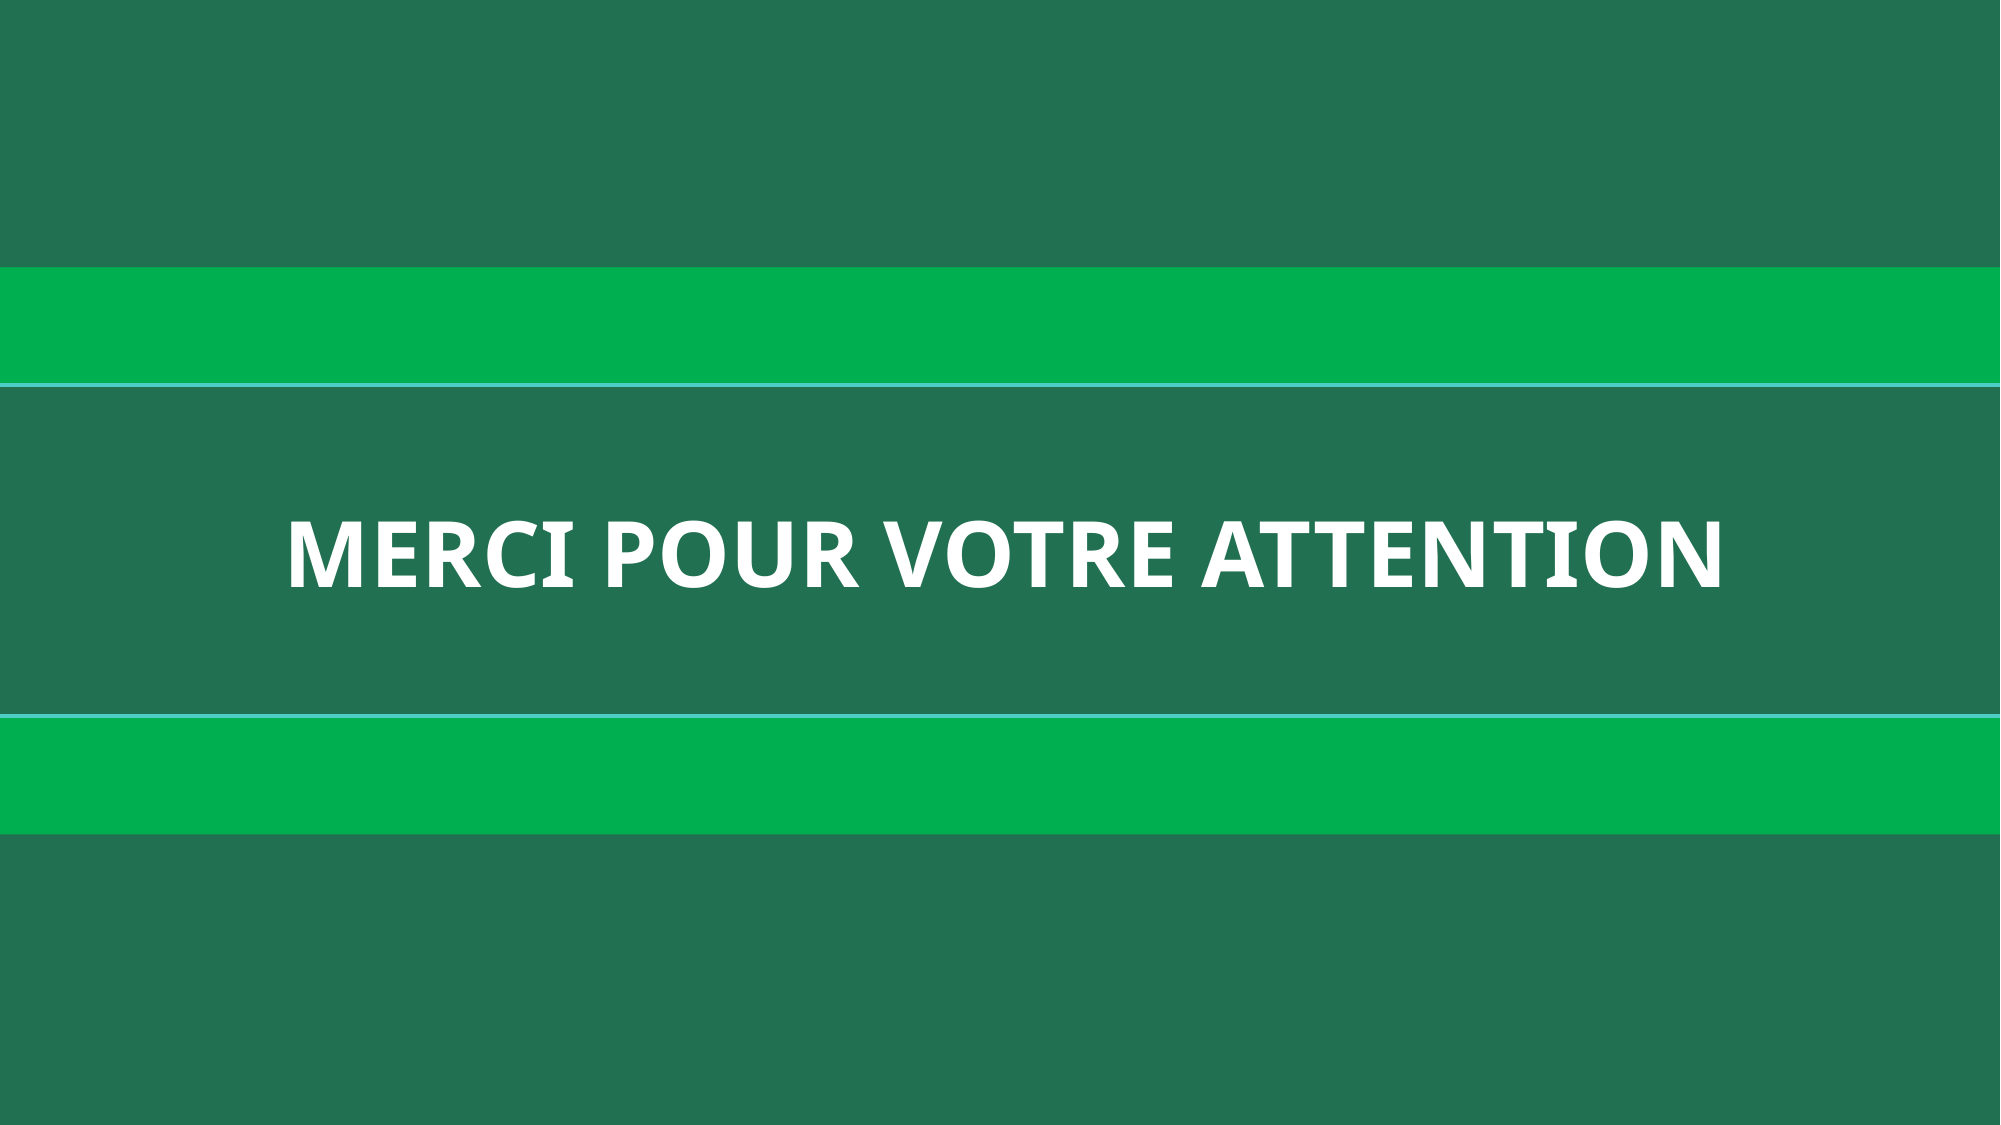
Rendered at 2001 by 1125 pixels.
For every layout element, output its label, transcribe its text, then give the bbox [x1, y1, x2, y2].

text_box [0, 0, 2000, 269]
text_box MERCI POUR VOTRE ATTENTION [0, 383, 2000, 718]
text_box [0, 832, 2000, 1125]
